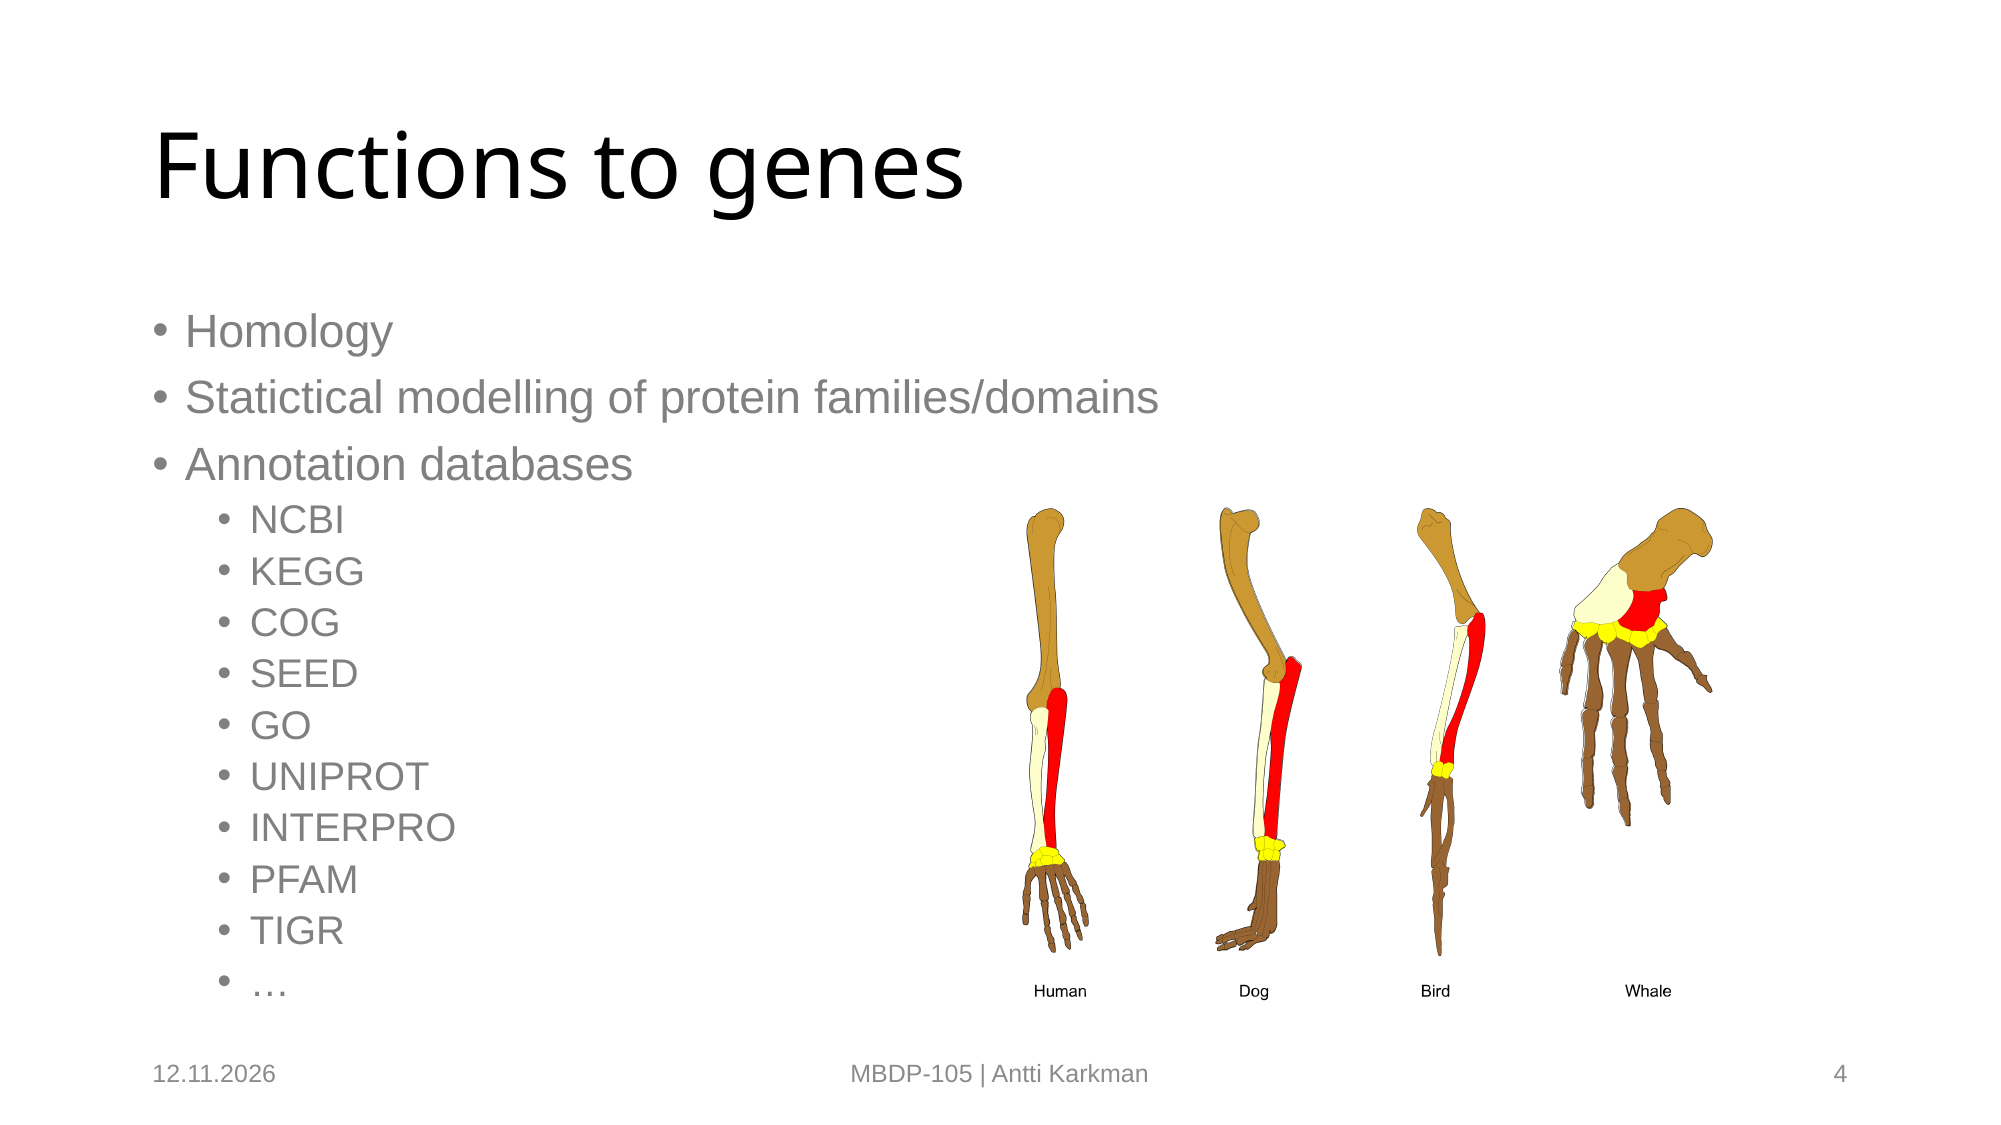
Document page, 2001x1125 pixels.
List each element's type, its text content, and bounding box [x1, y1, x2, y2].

title Functions to genes [137, 59, 1863, 278]
list Homology Statictical modelling of protein families/domains Annotation databases NCBI KEGG COG SEED GO UNIPROT INTERPRO PFAM TIGR … [137, 299, 1863, 1014]
footer MBDP-105 | Antti Karkman [662, 1042, 1338, 1103]
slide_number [137, 1042, 588, 1103]
slide_number 4 [1412, 1042, 1863, 1103]
picture [999, 490, 1730, 1014]
